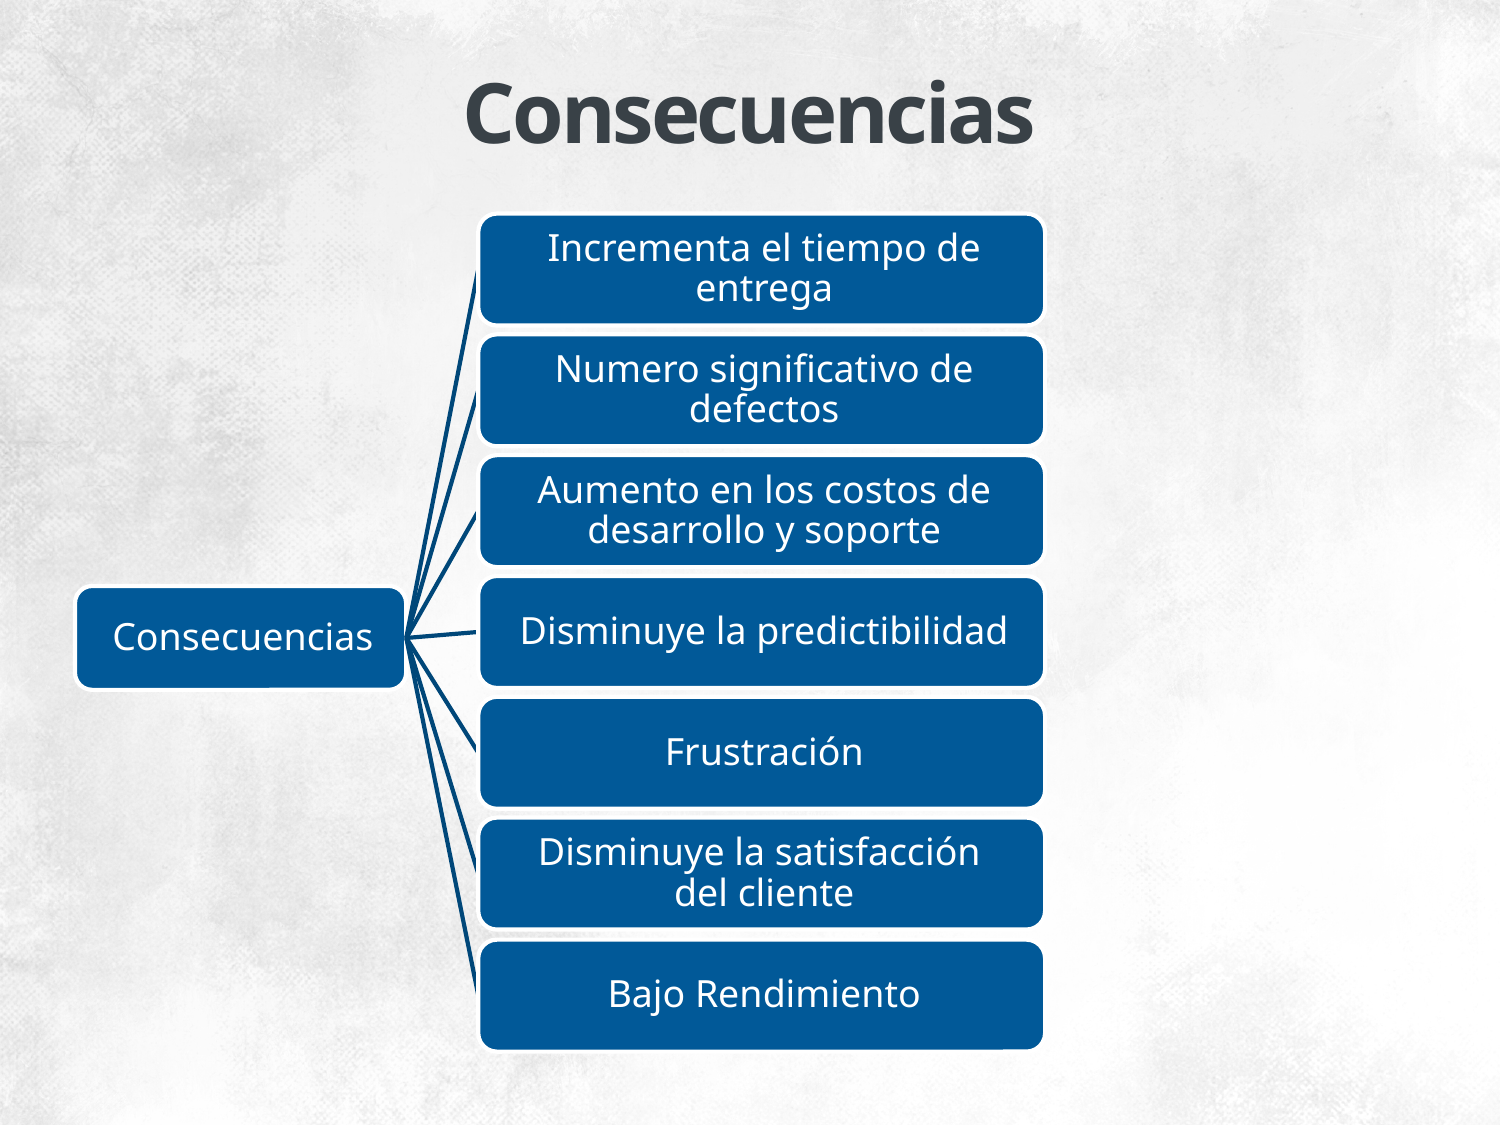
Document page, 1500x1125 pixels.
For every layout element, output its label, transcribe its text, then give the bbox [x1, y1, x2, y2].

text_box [74, 212, 1060, 1064]
text_box Consecuencias [74, 47, 1425, 173]
picture [0, 0, 1500, 1125]
